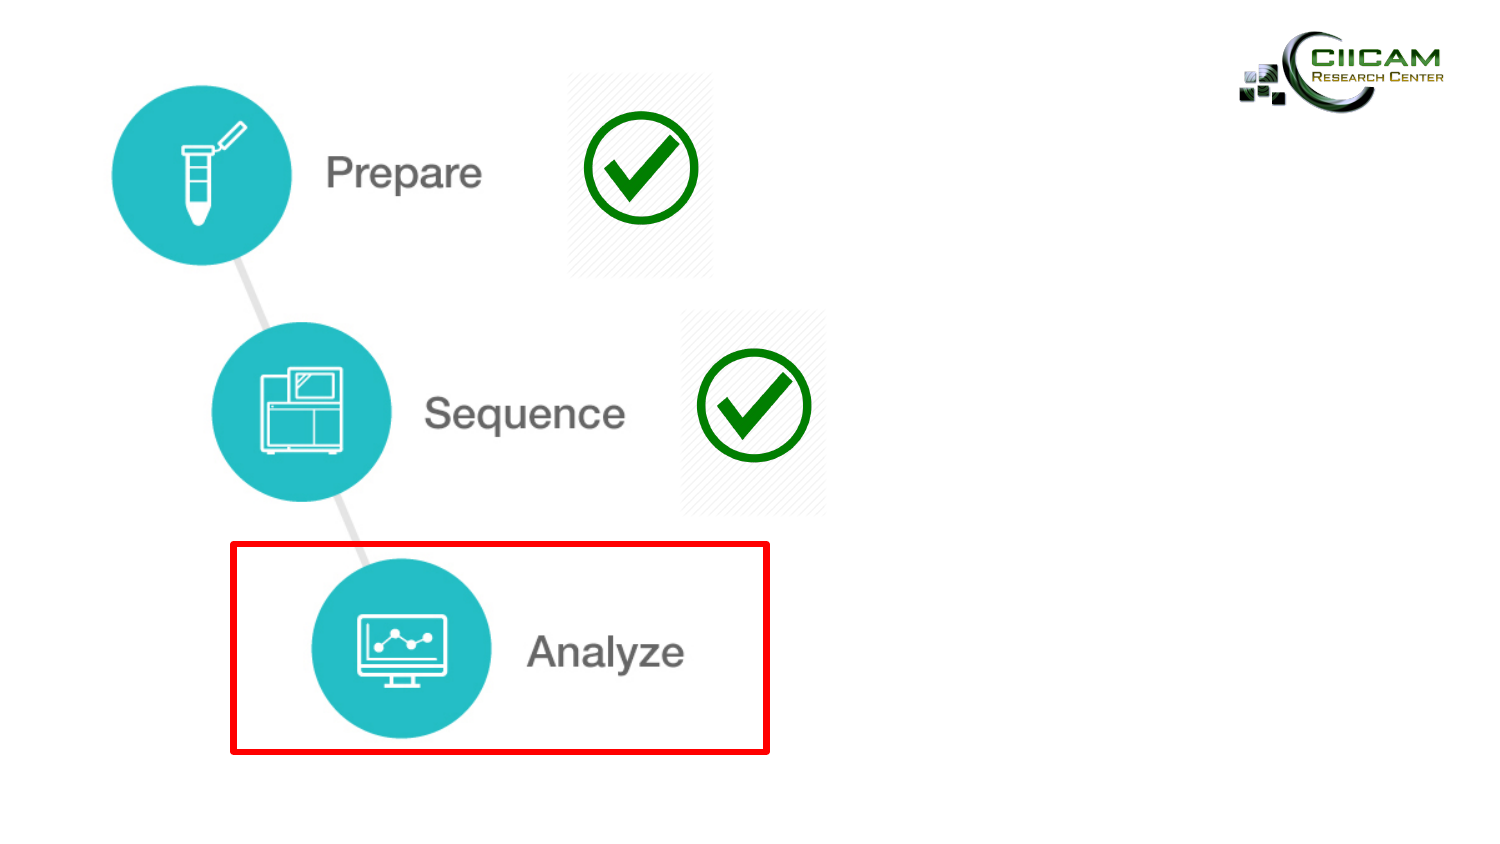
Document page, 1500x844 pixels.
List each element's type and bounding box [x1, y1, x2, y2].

picture [24, 24, 949, 819]
picture [1235, 28, 1449, 115]
